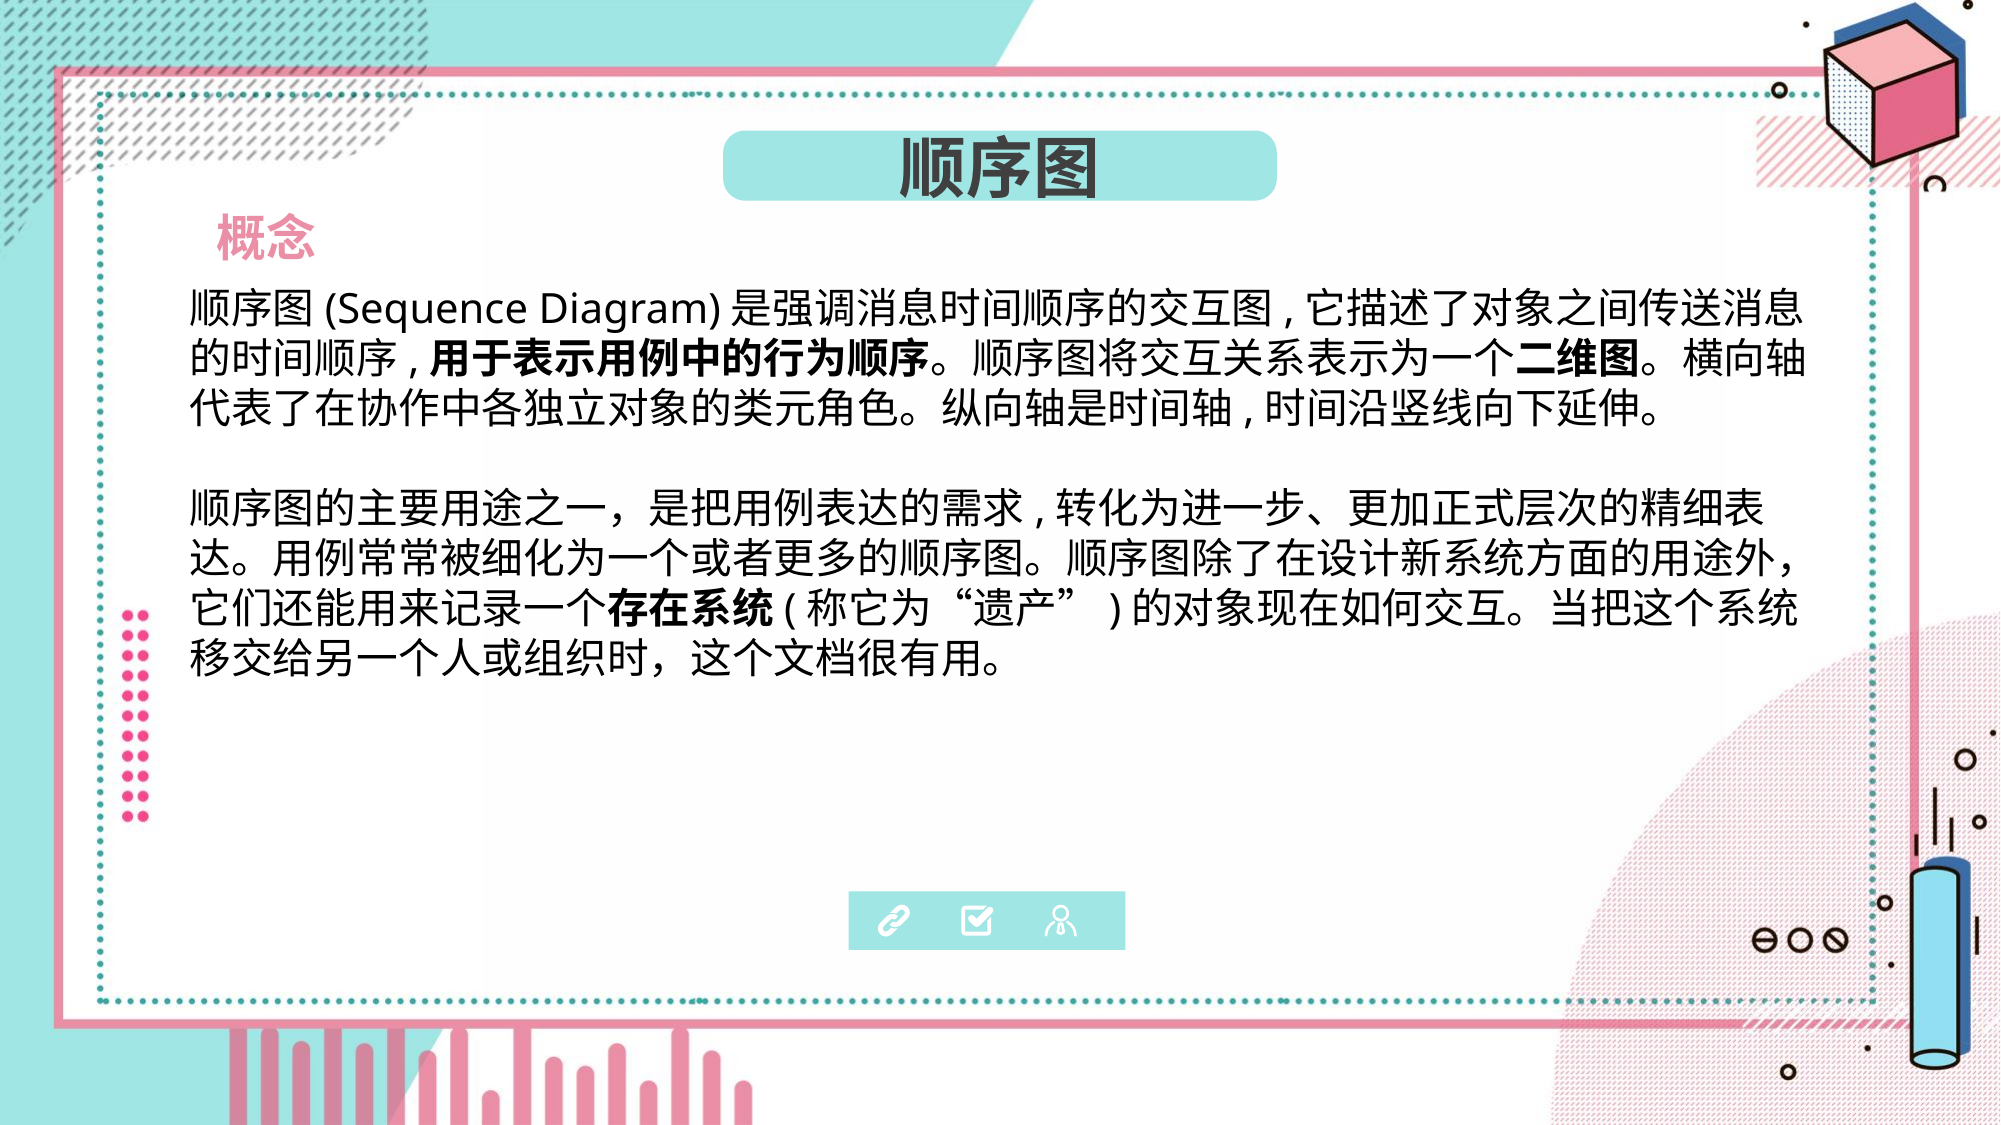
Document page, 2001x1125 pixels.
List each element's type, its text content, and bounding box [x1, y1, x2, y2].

text_box 顺序图(Sequence Diagram)是强调消息时间顺序的交互图,它描述了对象之间传送消息的时间顺序,用于表示用例中的行为顺序。顺序图将交互关系表示为一个二维图。横向轴代表了在协作中各独立对象的类元角色。纵向轴是时间轴,时间沿竖线向下延伸。 顺序图的主要用途之一，是把用例表达的需求,转化为进一步、更加正式层次的精细表 达。用例常常被细化为一个或者更多的顺序图。顺序图除了在设计新系统方面的用途外， 它们还能用来记录一个存在系统(称它为“遗产”)的对象现在如何交互。当把这个系统移交给另一个人或组织时，这个文档很有用。 [174, 274, 1826, 740]
text_box 概念 [178, 198, 332, 274]
picture [0, 0, 2001, 1125]
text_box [848, 891, 1126, 950]
text_box 顺序图 [722, 129, 1278, 202]
